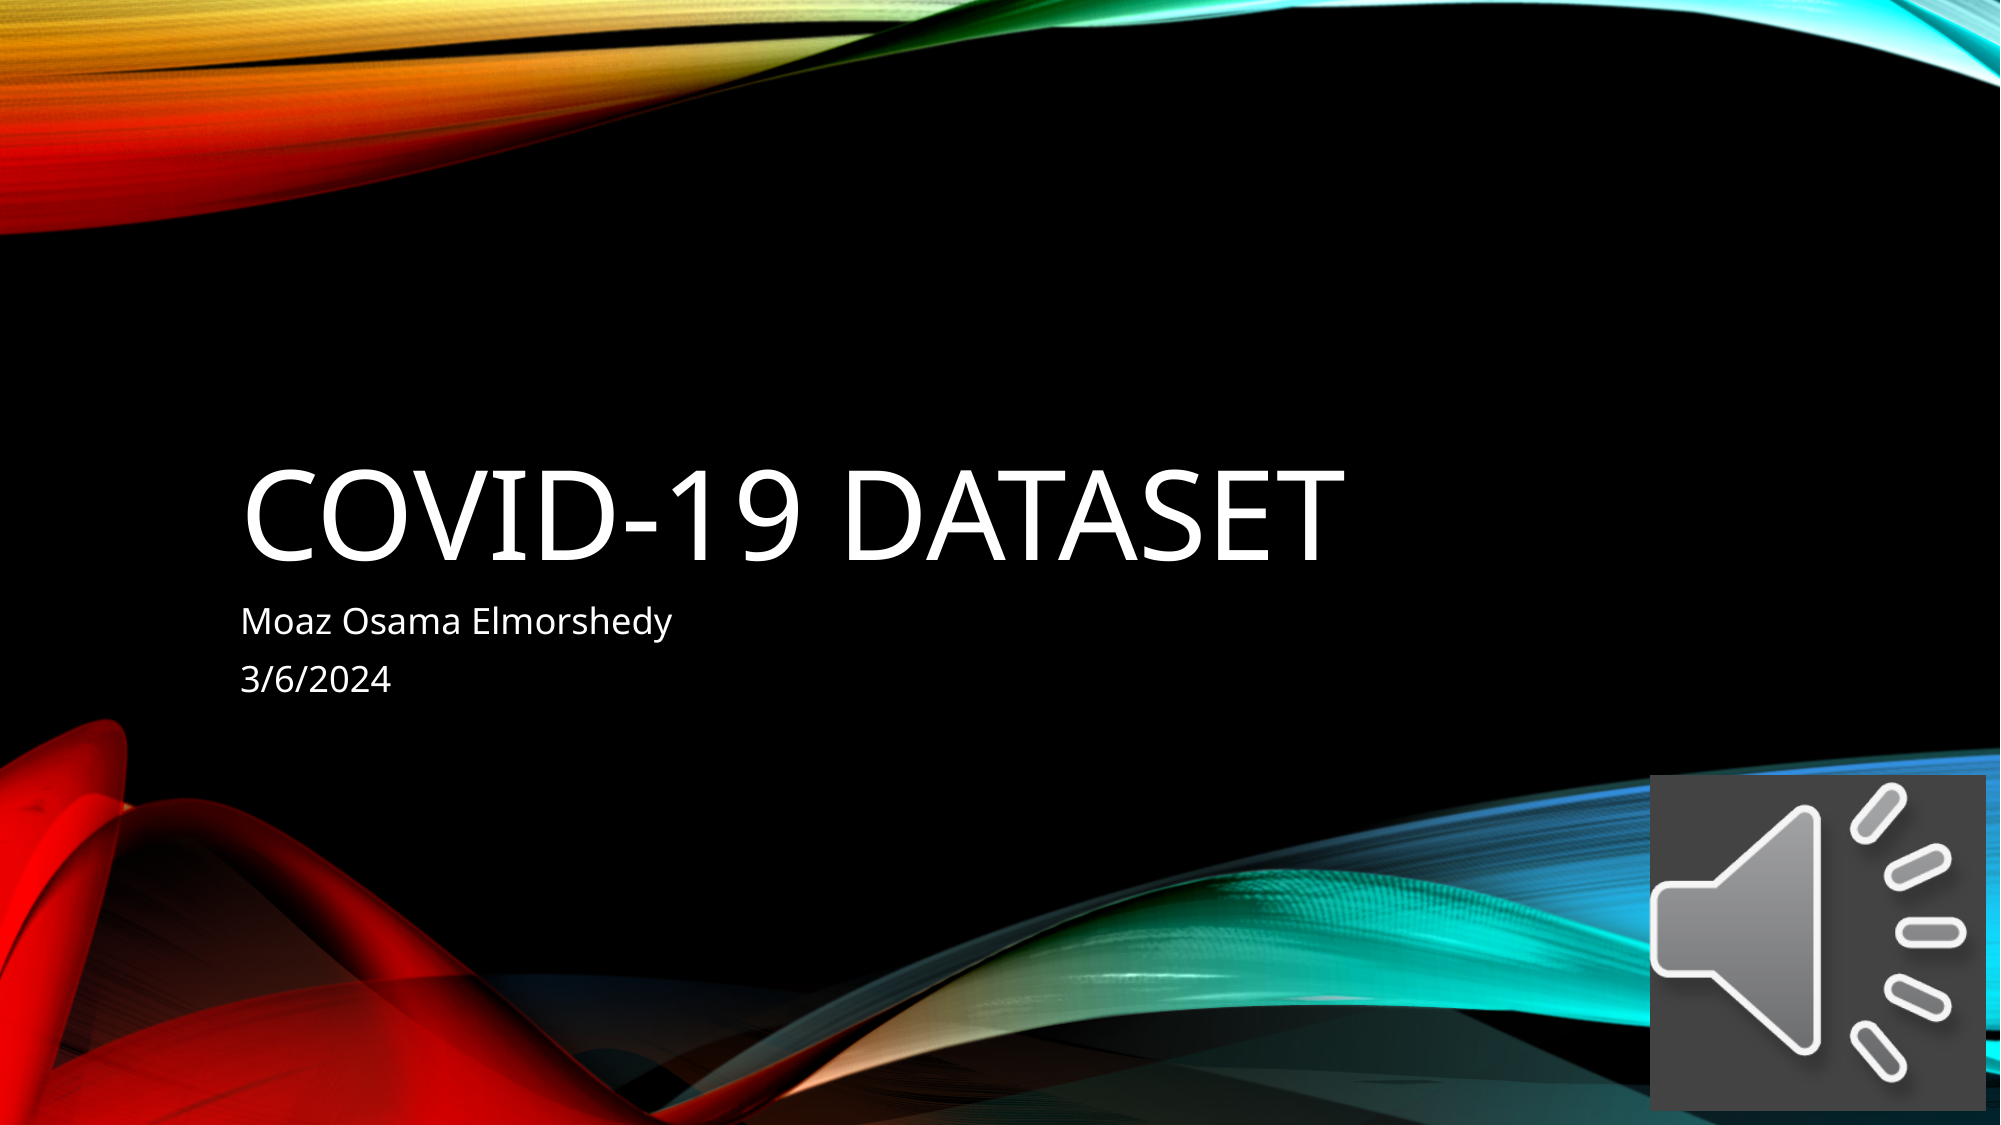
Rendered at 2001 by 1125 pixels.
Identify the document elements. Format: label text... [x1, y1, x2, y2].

picture [0, 0, 2000, 237]
title Covid-19 Dataset [225, 295, 1775, 595]
subtitle Moaz Osama Elmorshedy 3/6/2024 [225, 595, 1775, 709]
picture [0, 717, 2000, 1125]
